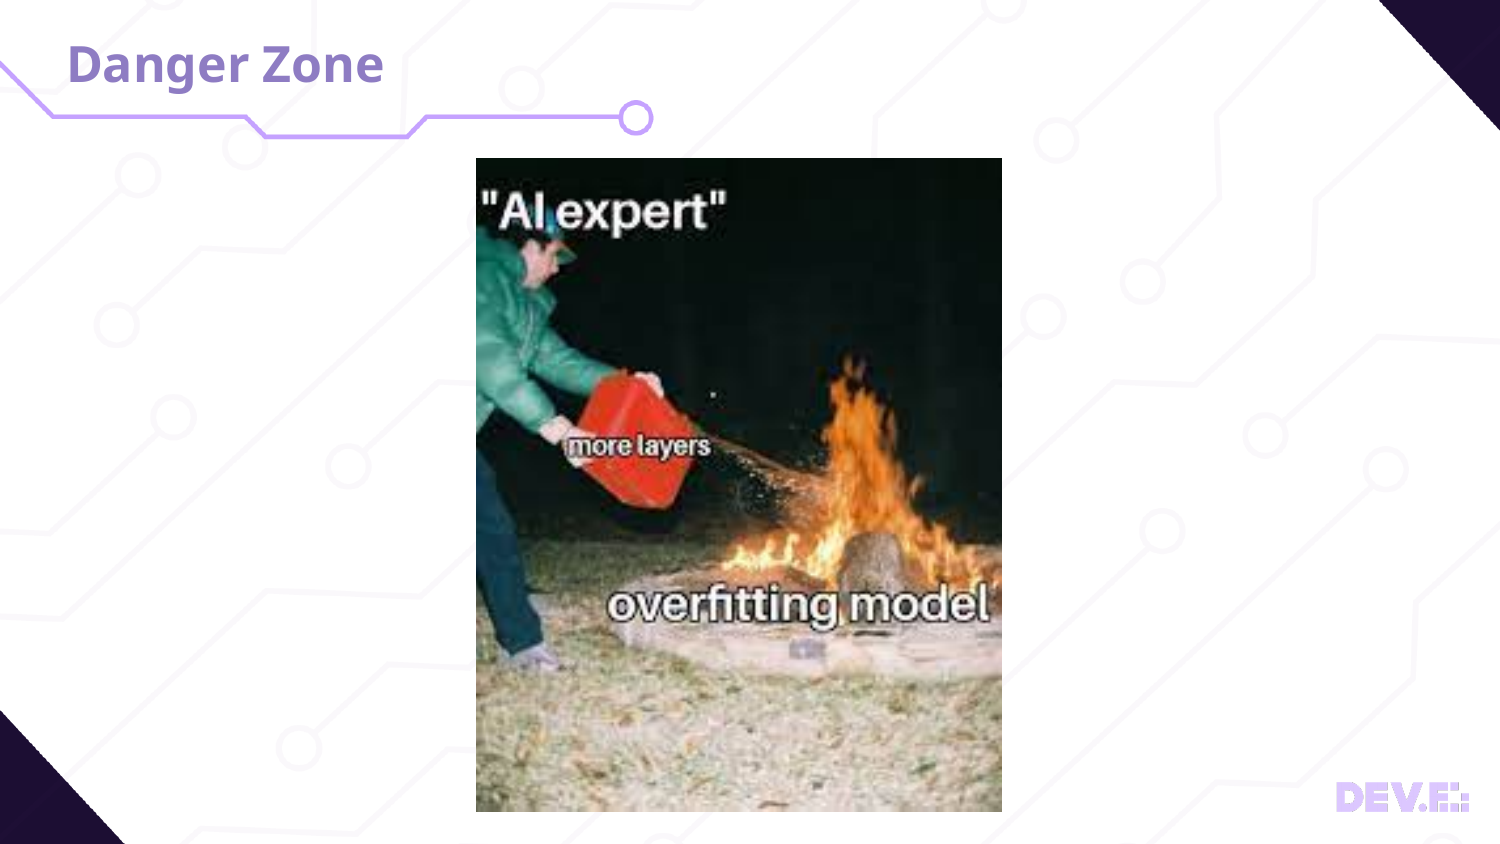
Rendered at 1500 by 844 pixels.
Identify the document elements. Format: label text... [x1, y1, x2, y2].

picture [0, 0, 1500, 844]
title Danger Zone [51, 17, 1449, 112]
